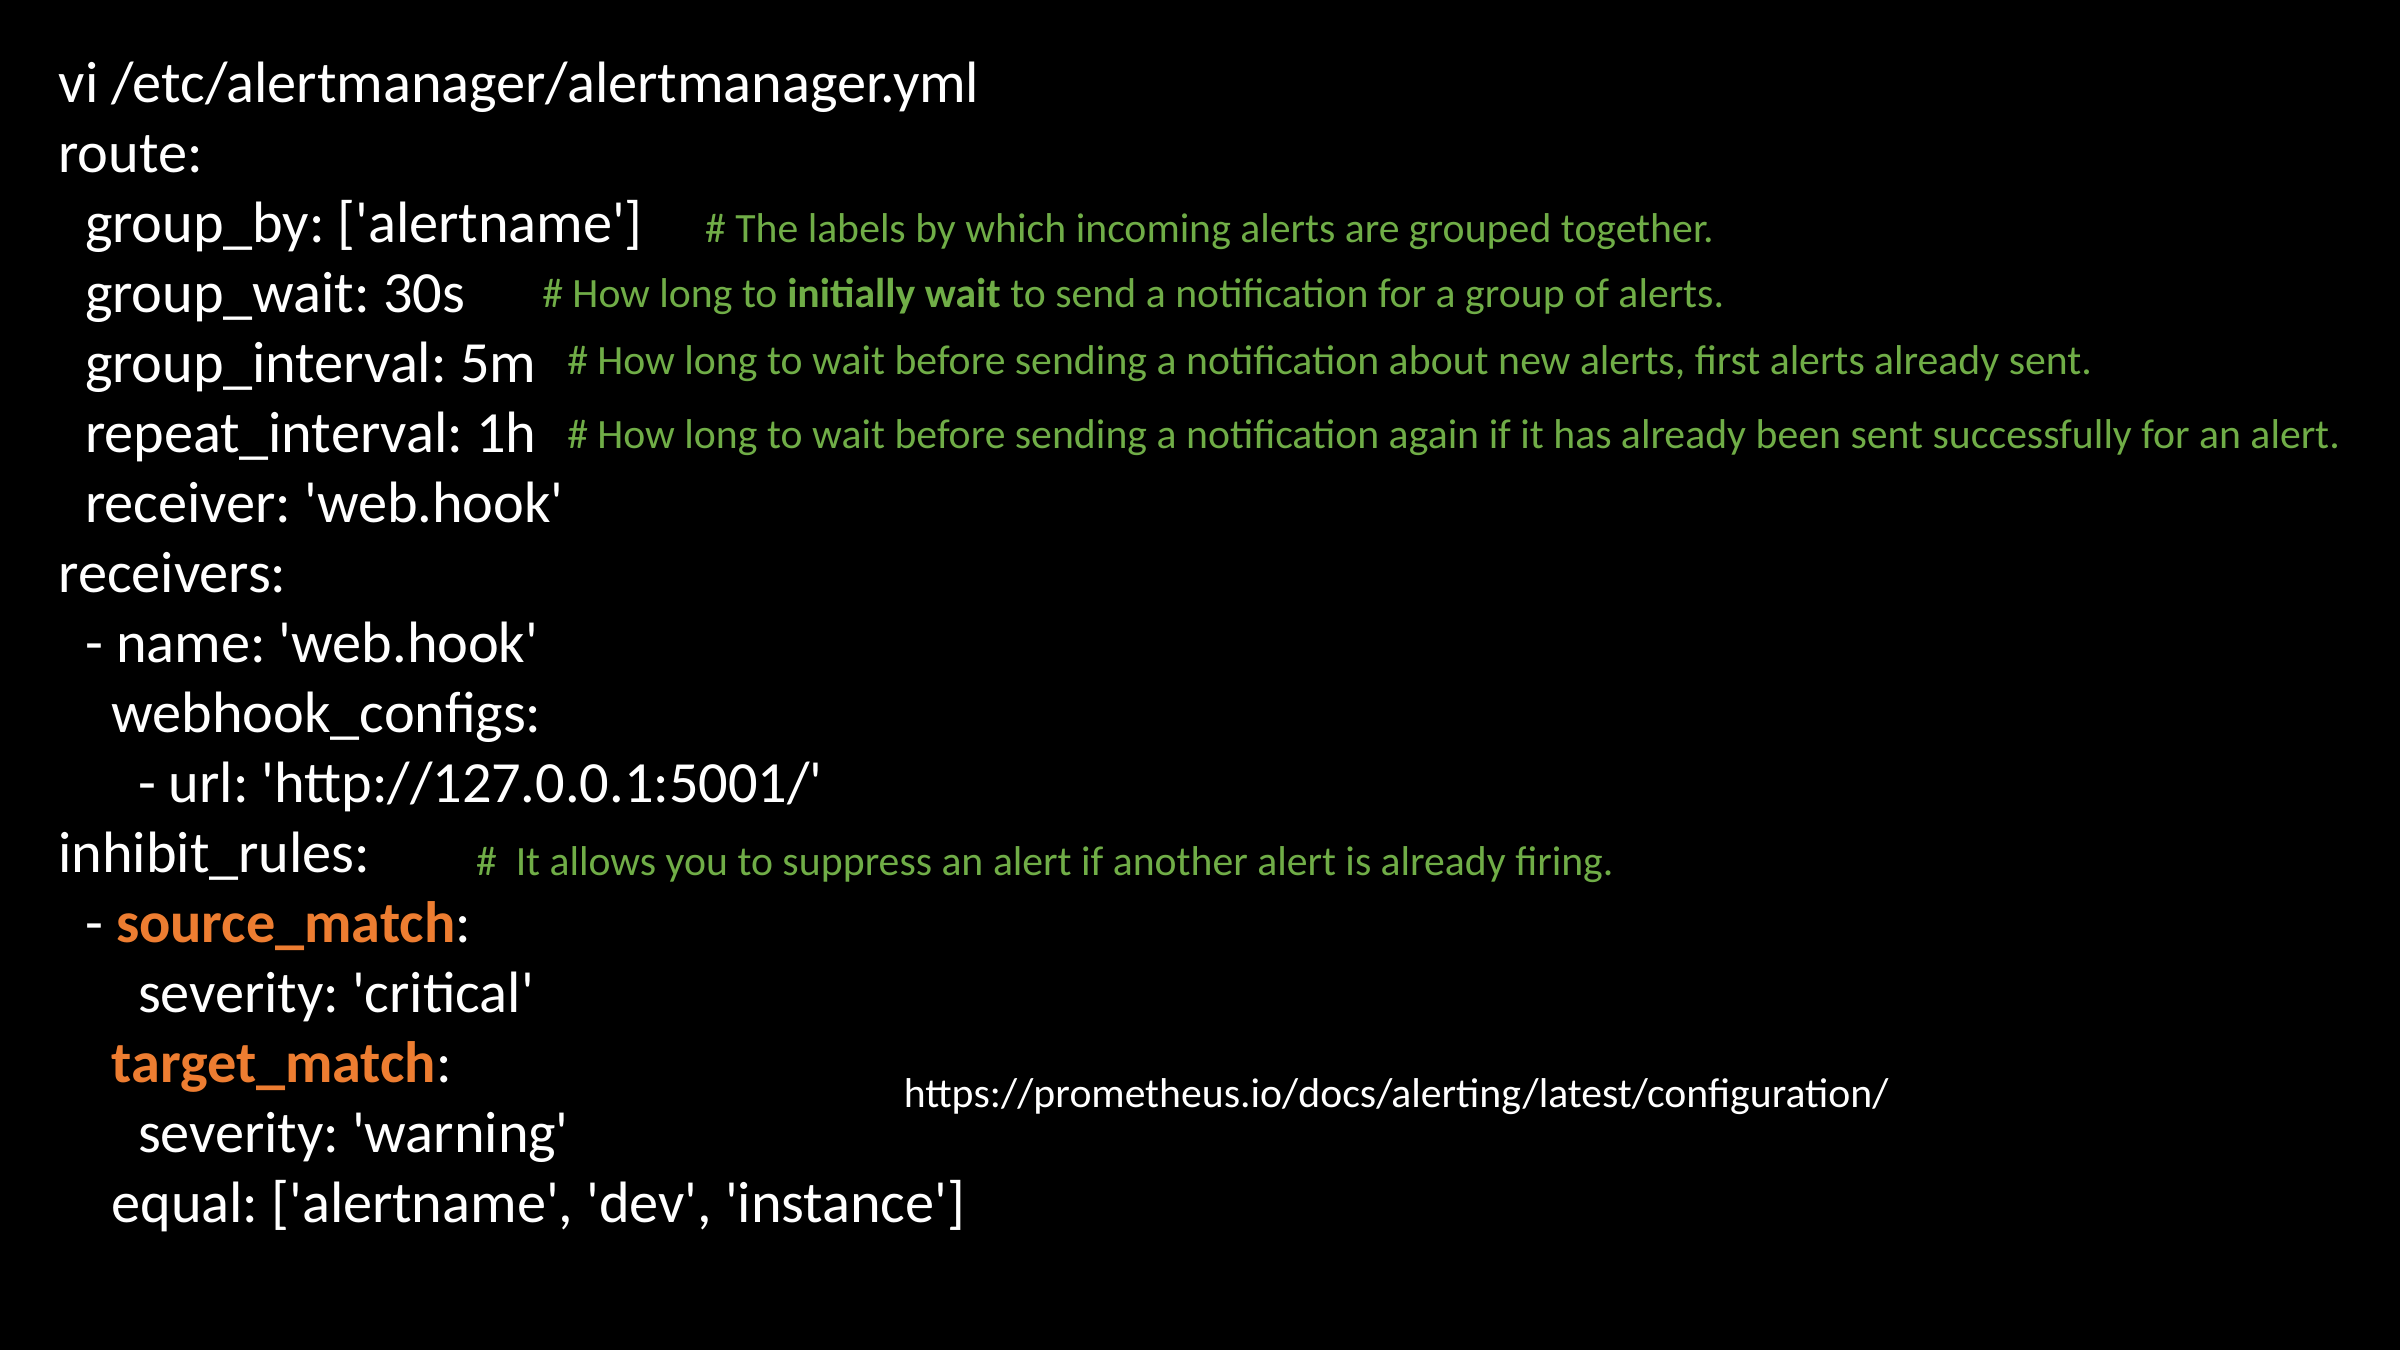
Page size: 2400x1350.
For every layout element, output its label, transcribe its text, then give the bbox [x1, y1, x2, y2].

text_box # How long to wait before sending a notification about new alerts, first alerts already sent. [552, 325, 2400, 390]
text_box https://prometheus.io/docs/alerting/latest/configuration/ [889, 1058, 2098, 1124]
text_box # How long to wait before sending a notification again if it has already been sent successfully for an alert. [552, 398, 2400, 464]
text_box # It allows you to suppress an alert if another alert is already firing. [461, 825, 2309, 891]
text_box vi /etc/alertmanager/alertmanager.yml route: group_by: ['alertname'] group_wait: 30s group_interval: 5m repeat_interval: 1h receiver: 'web.hook' receivers: - name: 'web.hook' webhook_configs: - url: 'http://127.0.0.1:5001/' inhibit_rules: - source_match: severity: 'critical' target_match: severity: 'warning' equal: ['alertname', 'dev', 'instance'] [43, 37, 1244, 1242]
text_box # How long to initially wait to send a notification for a group of alerts. [527, 258, 1876, 323]
text_box # The labels by which incoming alerts are grouped together. [690, 193, 1900, 259]
